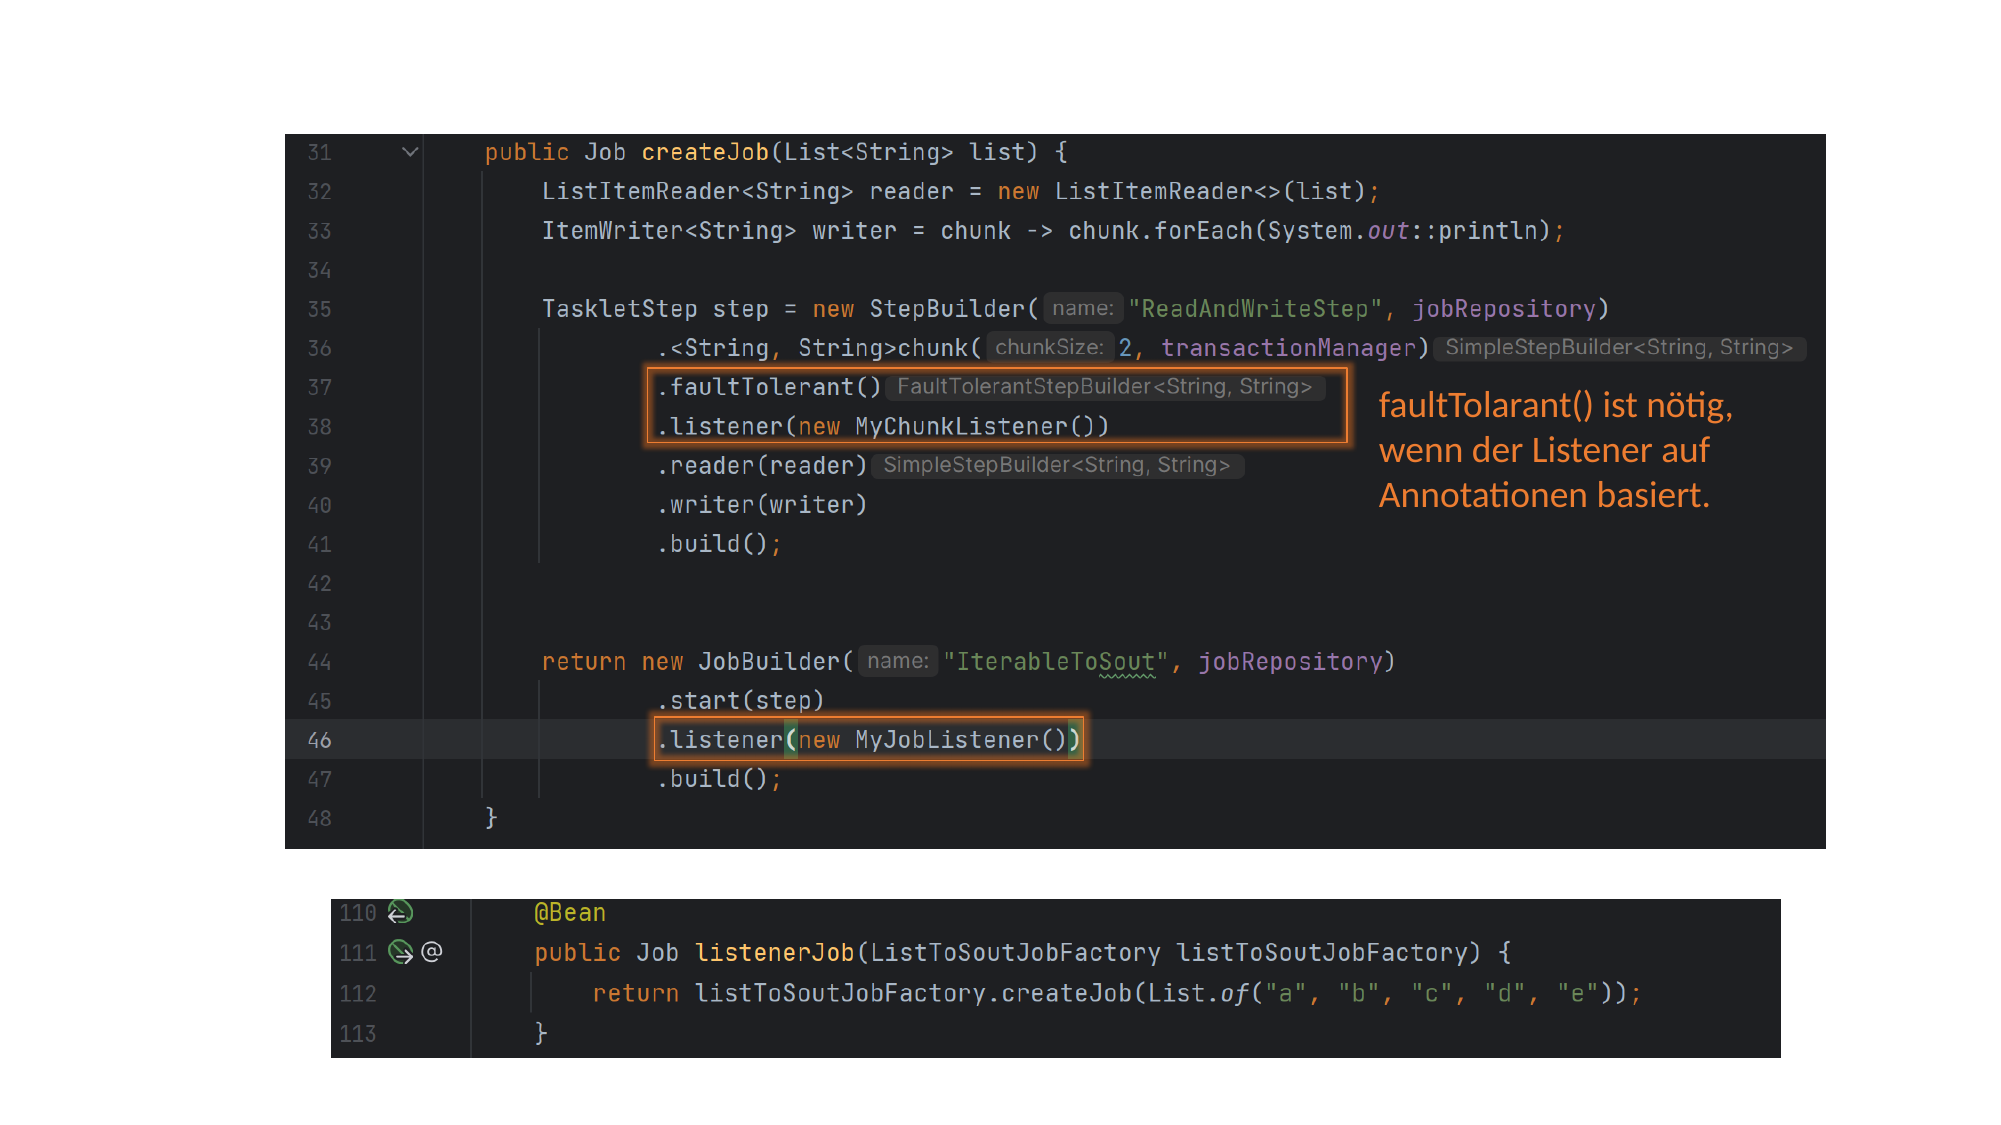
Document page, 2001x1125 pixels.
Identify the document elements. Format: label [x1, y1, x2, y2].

picture [331, 899, 1781, 1058]
list [285, 134, 1826, 849]
